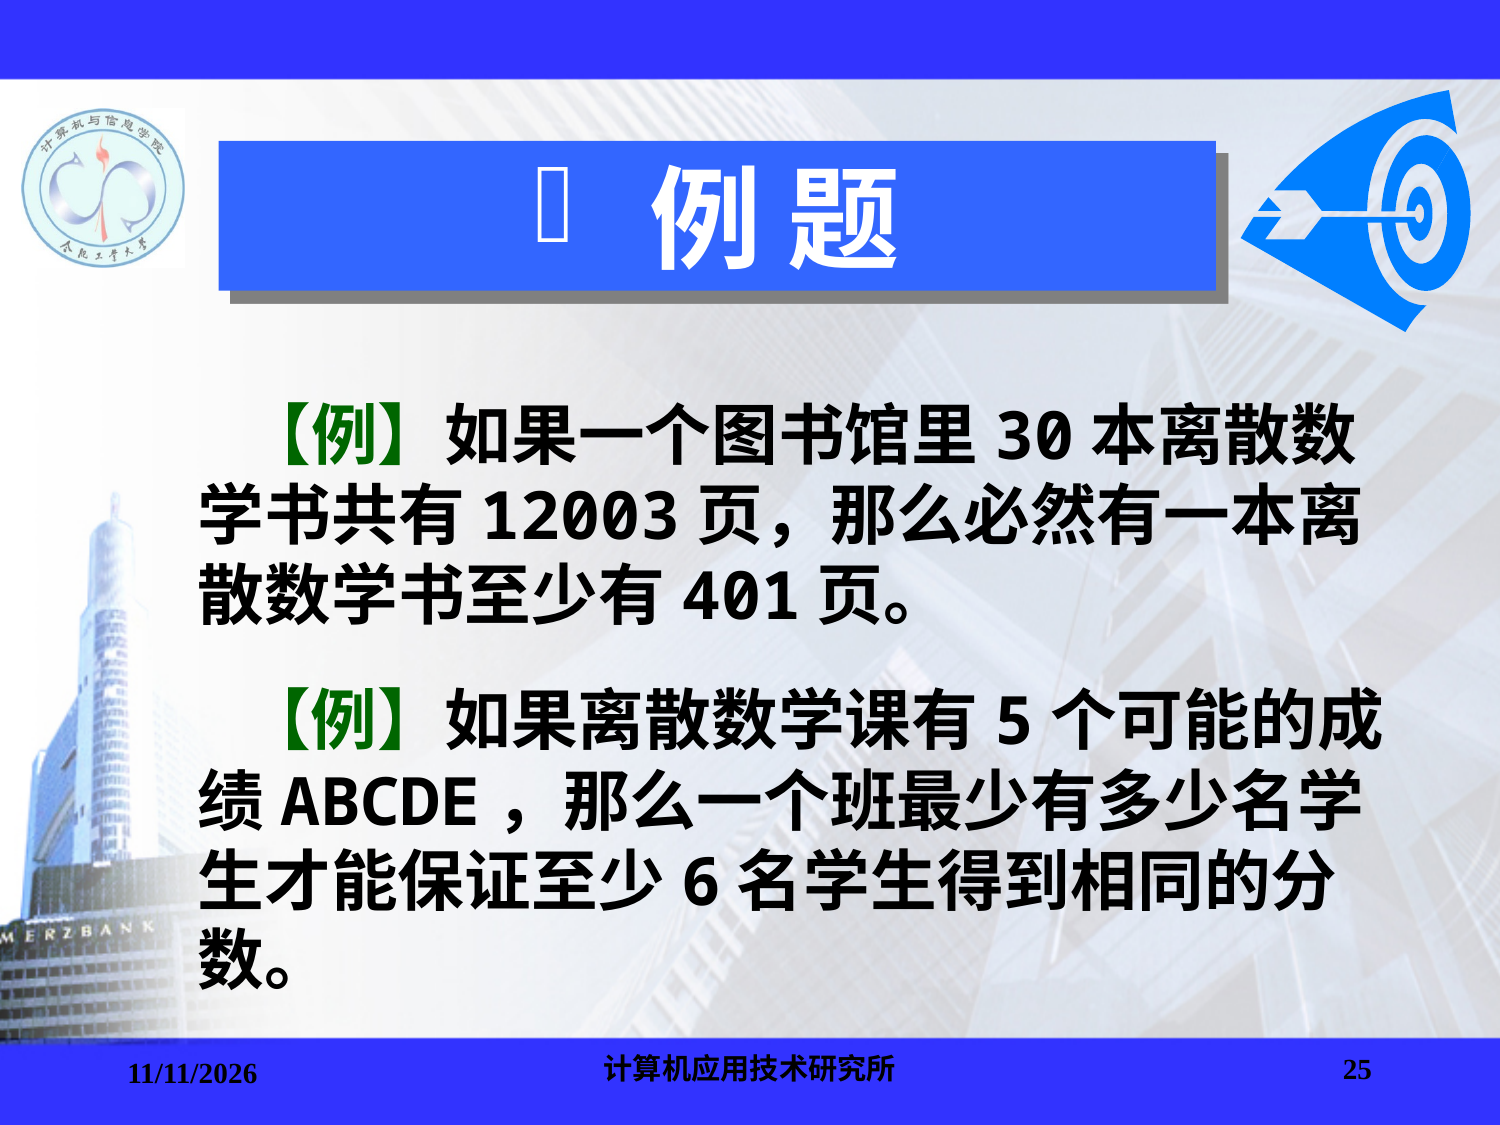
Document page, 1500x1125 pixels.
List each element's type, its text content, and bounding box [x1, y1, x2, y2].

slide_number 25 [1074, 1042, 1388, 1118]
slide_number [112, 1046, 425, 1122]
text_box 例 题 [218, 140, 1216, 291]
picture [0, 0, 1500, 1125]
text_box 【例】如果离散数学课有5个可能的成绩ABCDE，那么一个班最少有多少名学生才能保证至少6名学生得到相同的分数。 [183, 671, 1400, 1006]
footer 计算机应用技术研究所 [512, 1042, 988, 1118]
text_box 【例】如果一个图书馆里30本离散数学书共有12003页，那么必然有一本离散数学书至少有401页。 [183, 385, 1412, 640]
